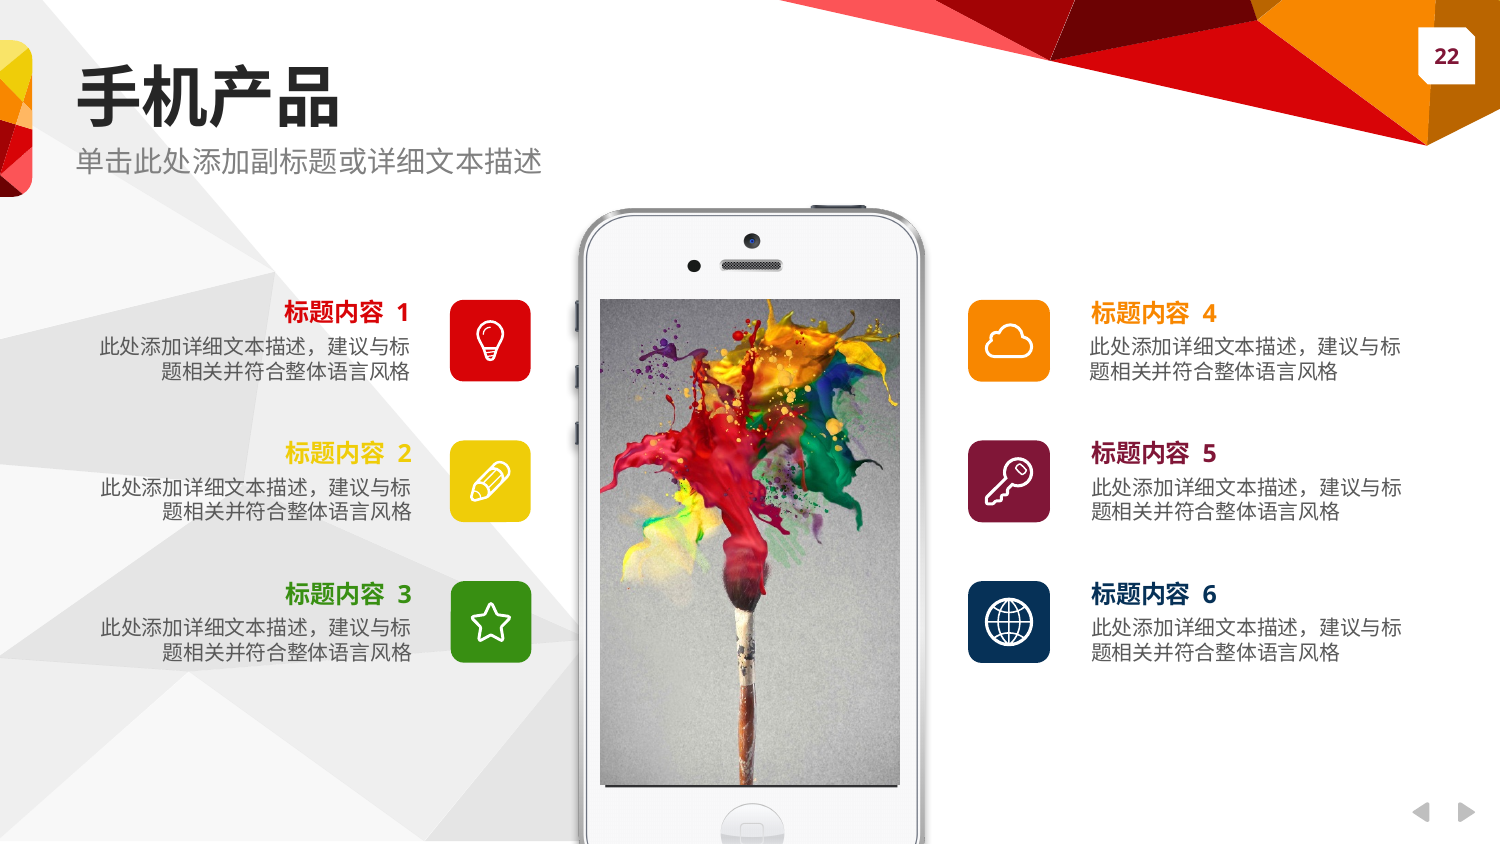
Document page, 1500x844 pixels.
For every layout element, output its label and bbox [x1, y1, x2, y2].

picture [574, 205, 926, 844]
text_box [449, 299, 531, 382]
text_box [967, 580, 1051, 664]
text_box [76, 429, 427, 533]
text_box [76, 570, 427, 674]
text_box [1074, 289, 1437, 393]
text_box [74, 289, 426, 392]
text_box [74, 63, 863, 176]
text_box [967, 299, 1051, 382]
text_box [1076, 570, 1438, 674]
text_box [0, 39, 33, 198]
text_box [449, 440, 531, 523]
text_box [450, 580, 532, 663]
text_box [1076, 430, 1438, 533]
text_box [967, 440, 1051, 523]
